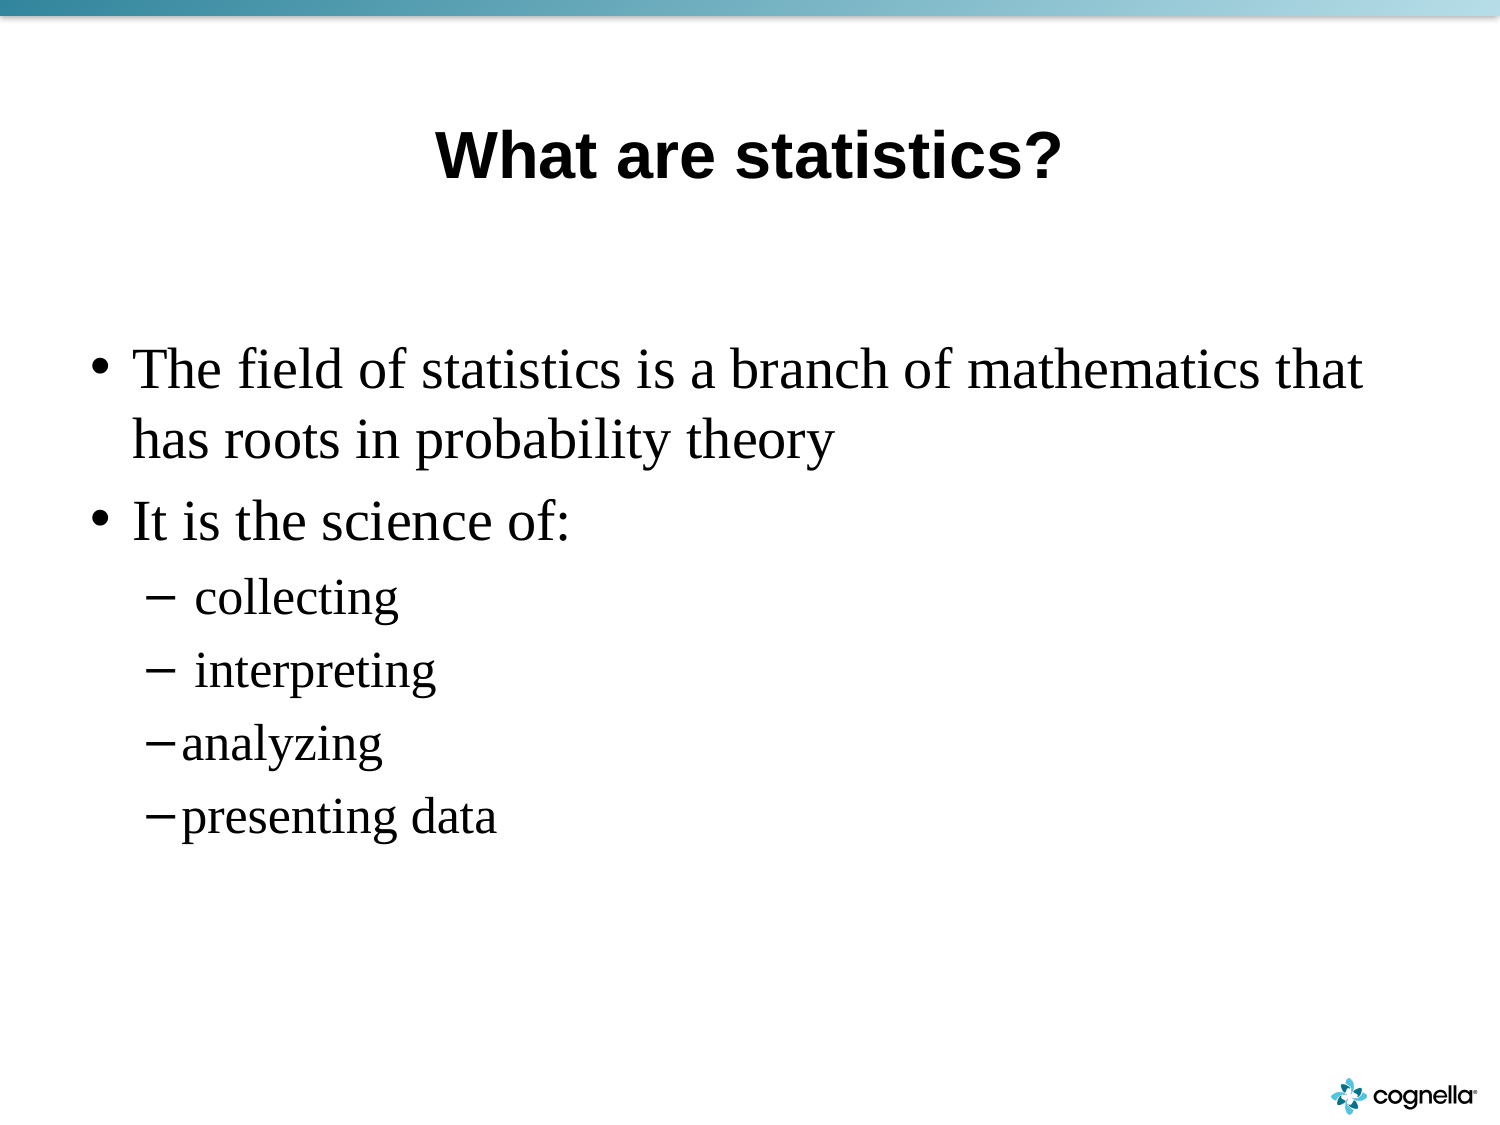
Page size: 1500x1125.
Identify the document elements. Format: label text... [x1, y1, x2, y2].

list The field of statistics is a branch of mathematics that has roots in probability theory It is the science of: collecting interpreting analyzing presenting data [75, 241, 1463, 1054]
title What are statistics? [75, 71, 1425, 233]
picture [1330, 1077, 1478, 1115]
